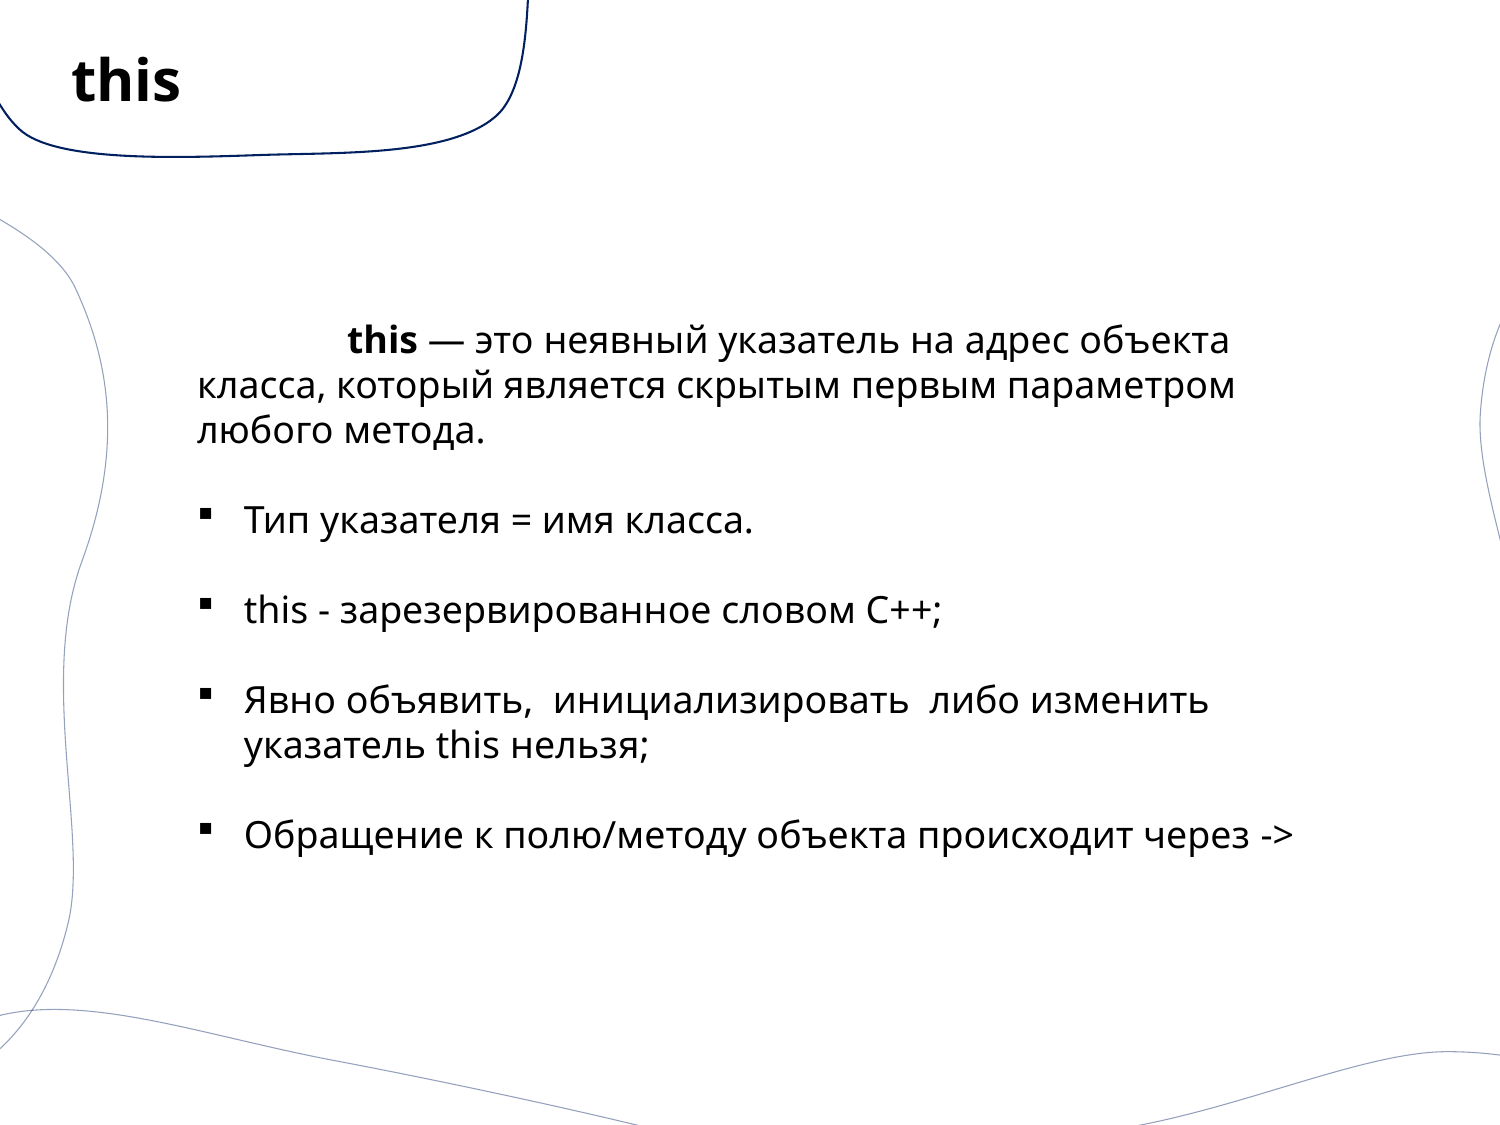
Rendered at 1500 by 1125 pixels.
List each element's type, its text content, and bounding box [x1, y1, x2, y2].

text_box this — это неявный указатель на адрес объекта класса, который является скрытым первым параметром любого метода. Тип указателя = имя класса. this - зарезервированное словом С++; Явно объявить, инициализировать либо изменить указатель this нельзя; Обращение к полю/методу объекта происходит через -> [182, 309, 1382, 864]
text_box [0, 218, 109, 1014]
text_box [0, 1008, 641, 1125]
text_box [0, 0, 529, 158]
text_box [1478, 321, 1500, 544]
text_box [1135, 1050, 1500, 1125]
